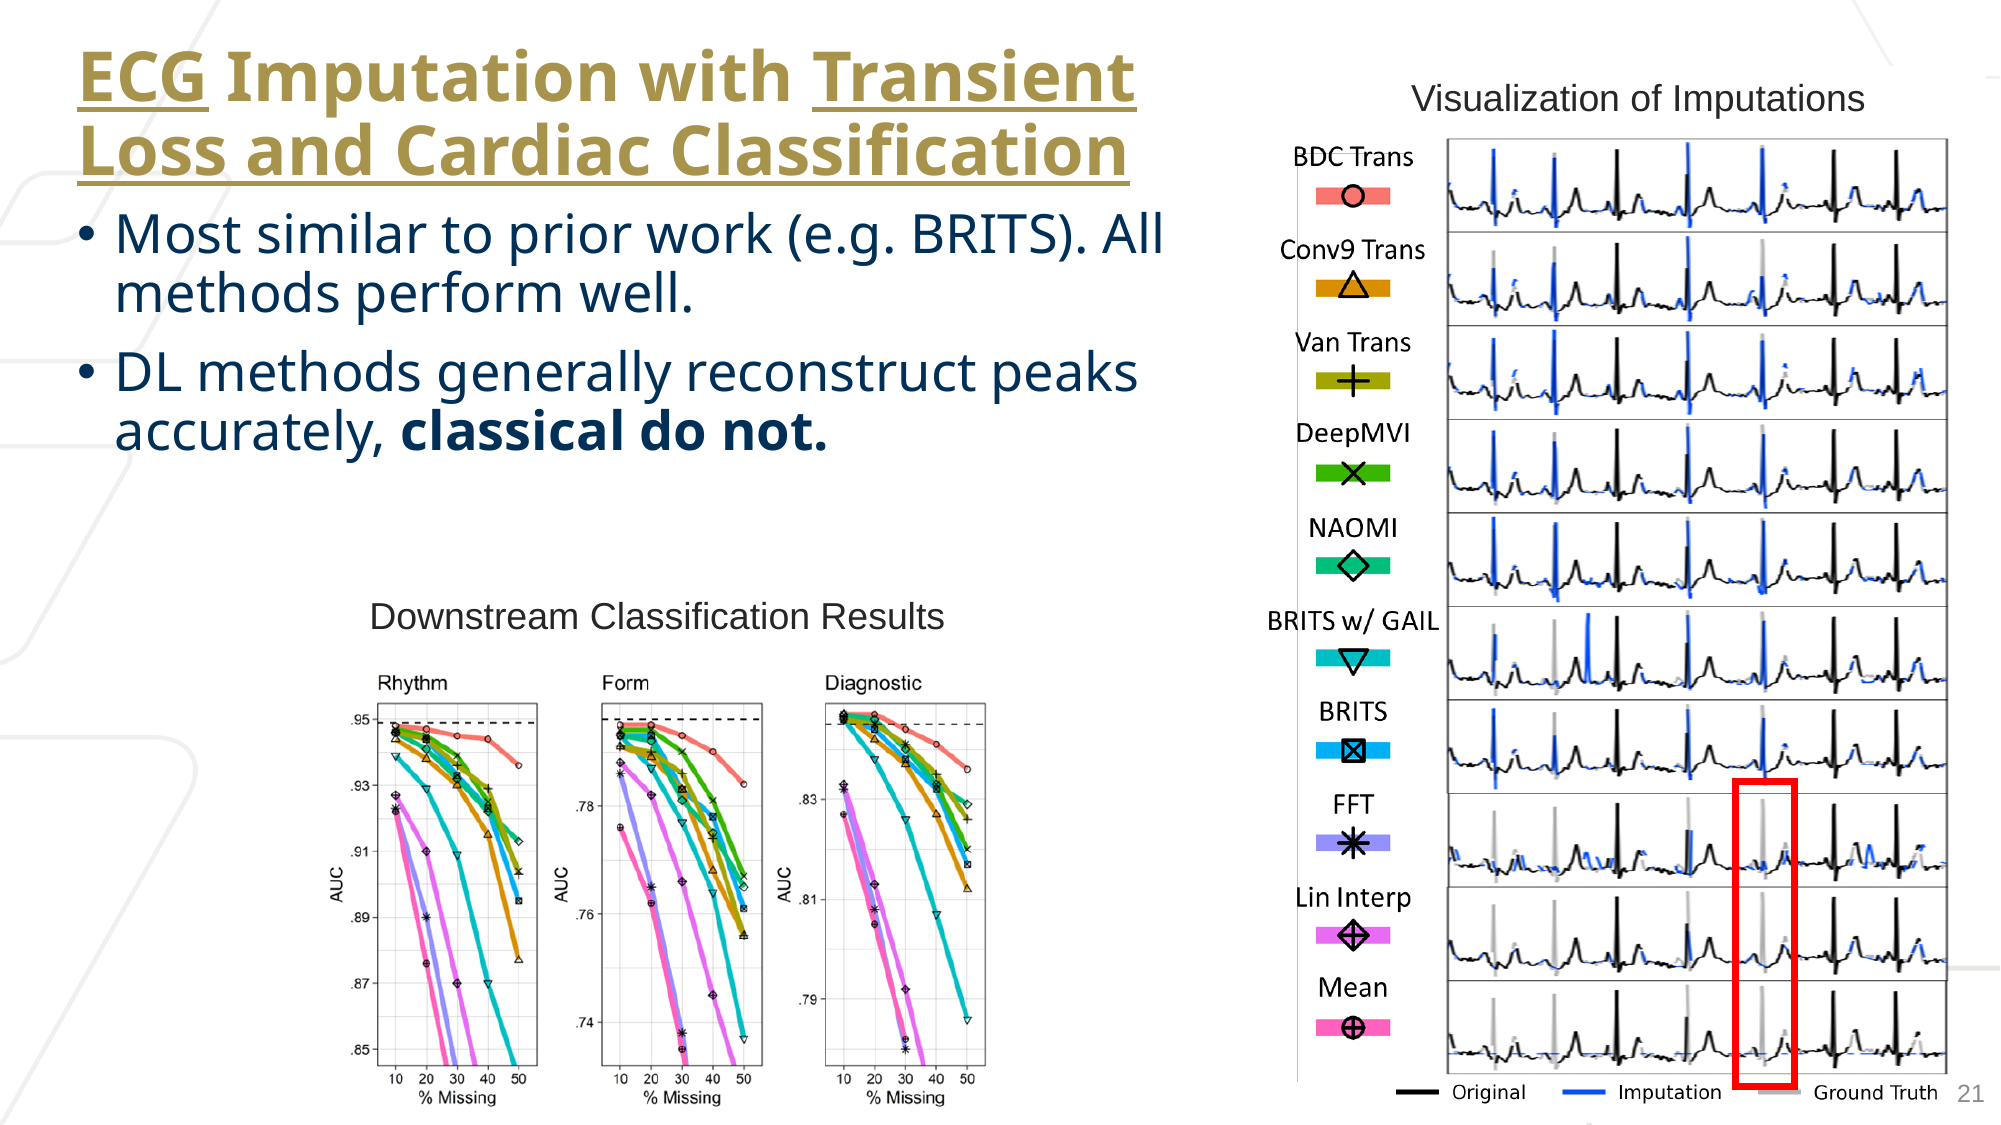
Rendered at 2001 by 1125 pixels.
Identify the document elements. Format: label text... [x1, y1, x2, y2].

text_box Visualization of Imputations [1291, 66, 1986, 126]
text_box [1290, 1082, 1935, 1124]
text_box Downstream Classification Results [246, 584, 1069, 644]
slide_number 21 [1550, 1062, 2000, 1122]
list Most similar to prior work (e.g. BRITS). All methods perform well. DL methods generally reconstruct peaks accurately, classical do not. BDC Transformer has the best performance [62, 199, 1189, 964]
title ECG Imputation with Transient Loss and Cardiac Classification [62, 32, 1172, 200]
picture [0, 0, 2001, 1125]
